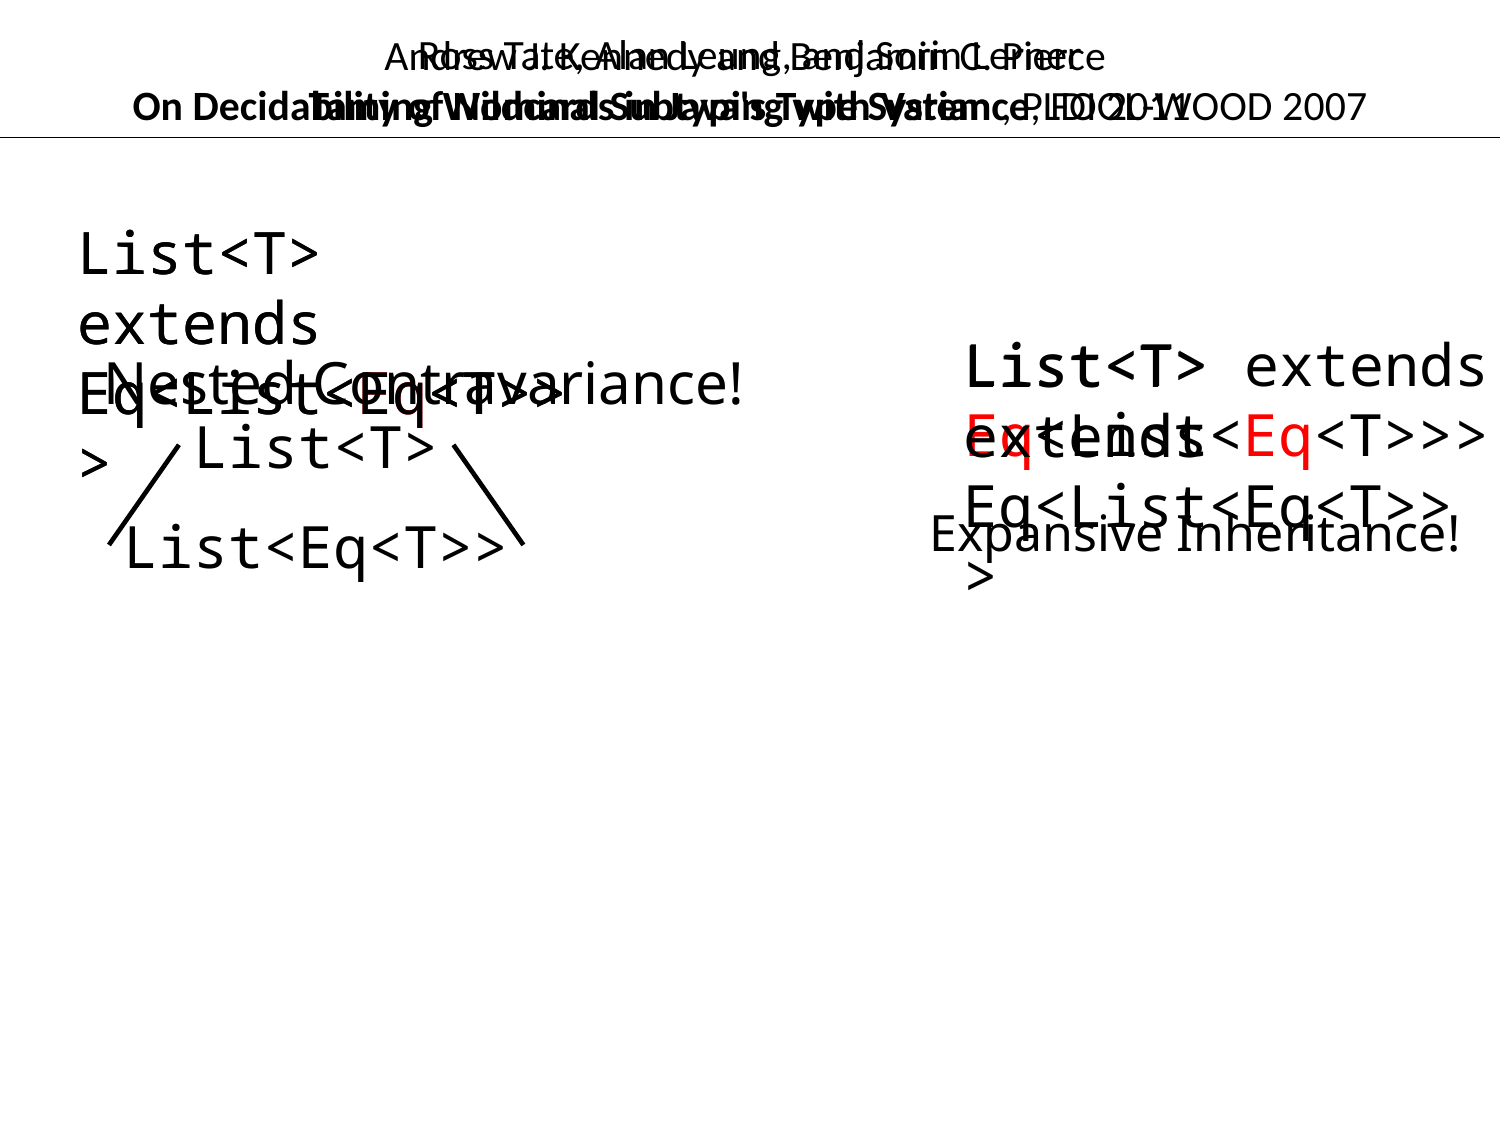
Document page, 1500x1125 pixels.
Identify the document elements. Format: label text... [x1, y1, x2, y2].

text_box Ross Tate, Alan Leung, and Sorin Lerner Taming Wildcards in Java's Type System , PLDI 2011 [0, 20, 1500, 136]
text_box List<Eq<T>> [108, 502, 250, 588]
text_box Nested Contravariance! [88, 338, 760, 424]
text_box List<T> extends Eq<List<Eq<T>>> [949, 320, 1500, 476]
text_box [250, 489, 1287, 1125]
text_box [123, 445, 188, 546]
text_box List<T> extends Eq<List<Eq<T>>> [62, 208, 592, 504]
text_box List<T> [178, 424, 454, 488]
text_box List<T> extends Eq<List<Eq<T>>> [949, 321, 1483, 616]
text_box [444, 445, 510, 489]
